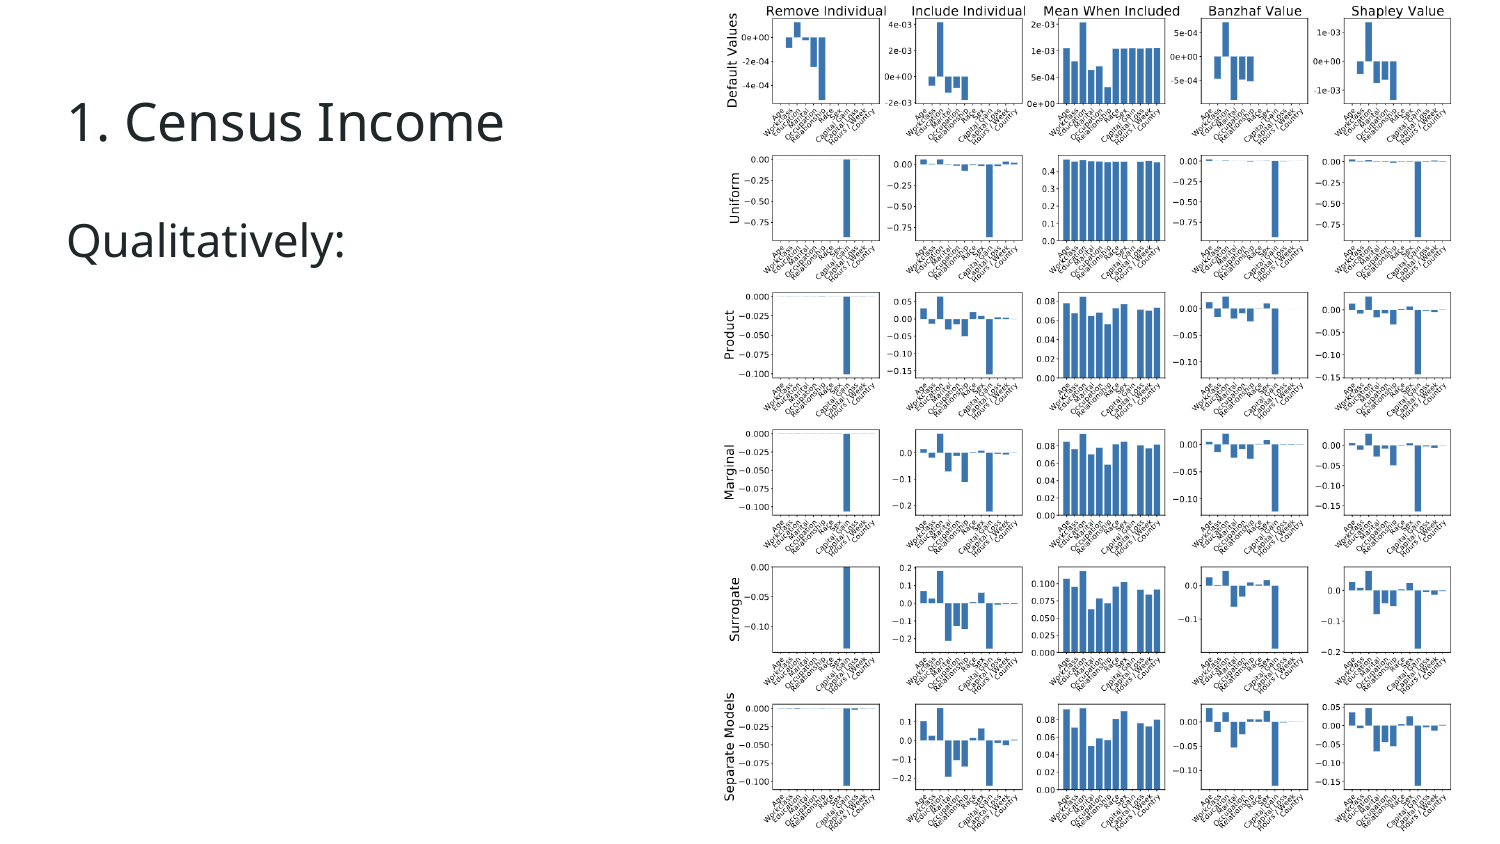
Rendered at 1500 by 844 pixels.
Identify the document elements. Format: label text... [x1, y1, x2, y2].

title 1. Census Income [51, 72, 711, 167]
picture [716, 0, 1458, 844]
list Qualitatively: [51, 189, 708, 750]
